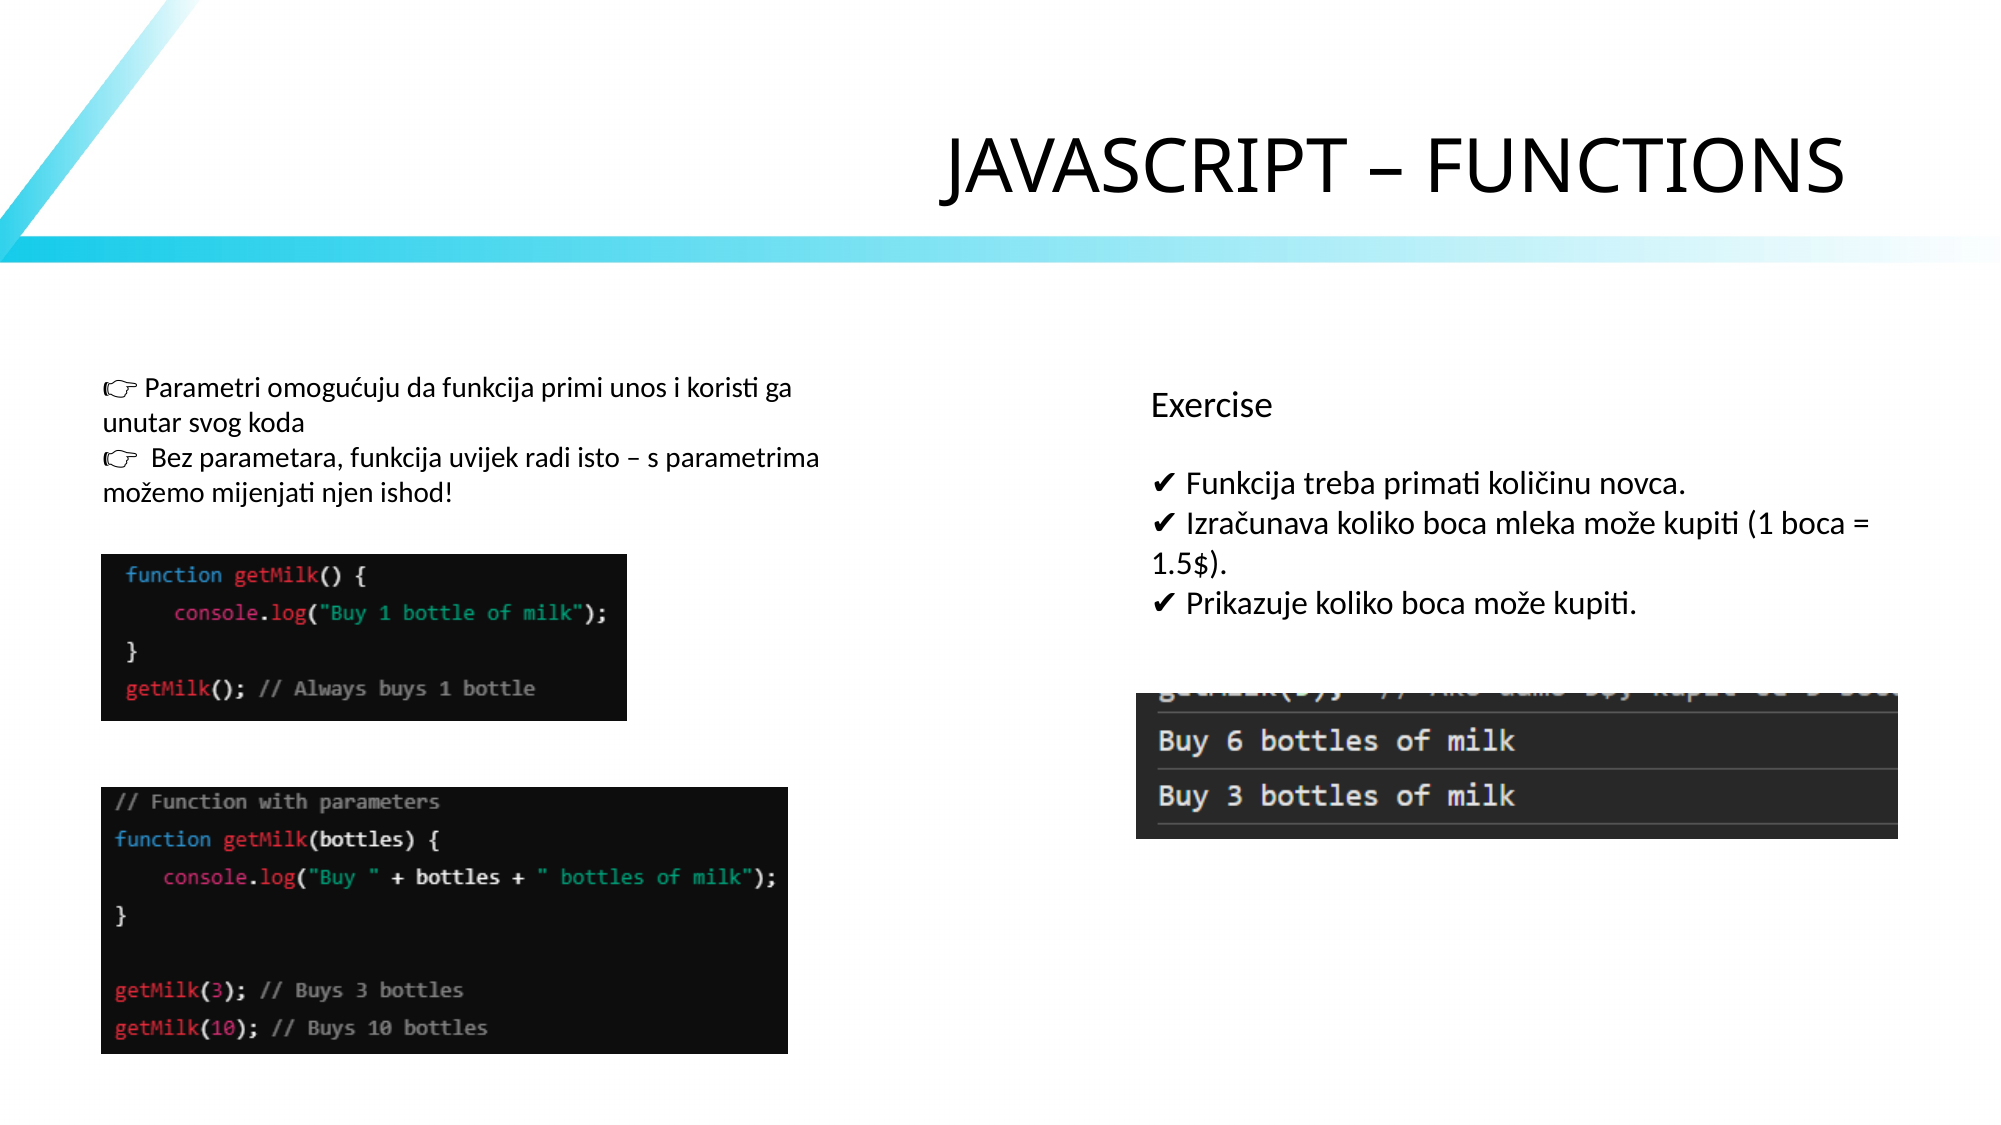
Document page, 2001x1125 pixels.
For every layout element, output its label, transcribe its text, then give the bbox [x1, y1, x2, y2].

title JAVASCRIPT – FUNCTIONS [137, 59, 1863, 278]
picture [0, 0, 2000, 1125]
text_box 👉 Parametri omogućuju da funkcija primi unos i koristi ga unutar svog koda 👉 Bez parametara, funkcija uvijek radi isto – s parametrima možemo mijenjati njen ishod! [87, 361, 888, 586]
text_box ✔ Funkcija treba primati količinu novca. ✔ Izračunava koliko boca mleka može kupiti (1 boca = 1.5$). ✔ Prikazuje koliko boca može kupiti. [1136, 453, 1898, 629]
text_box Exercise [1136, 372, 2000, 433]
